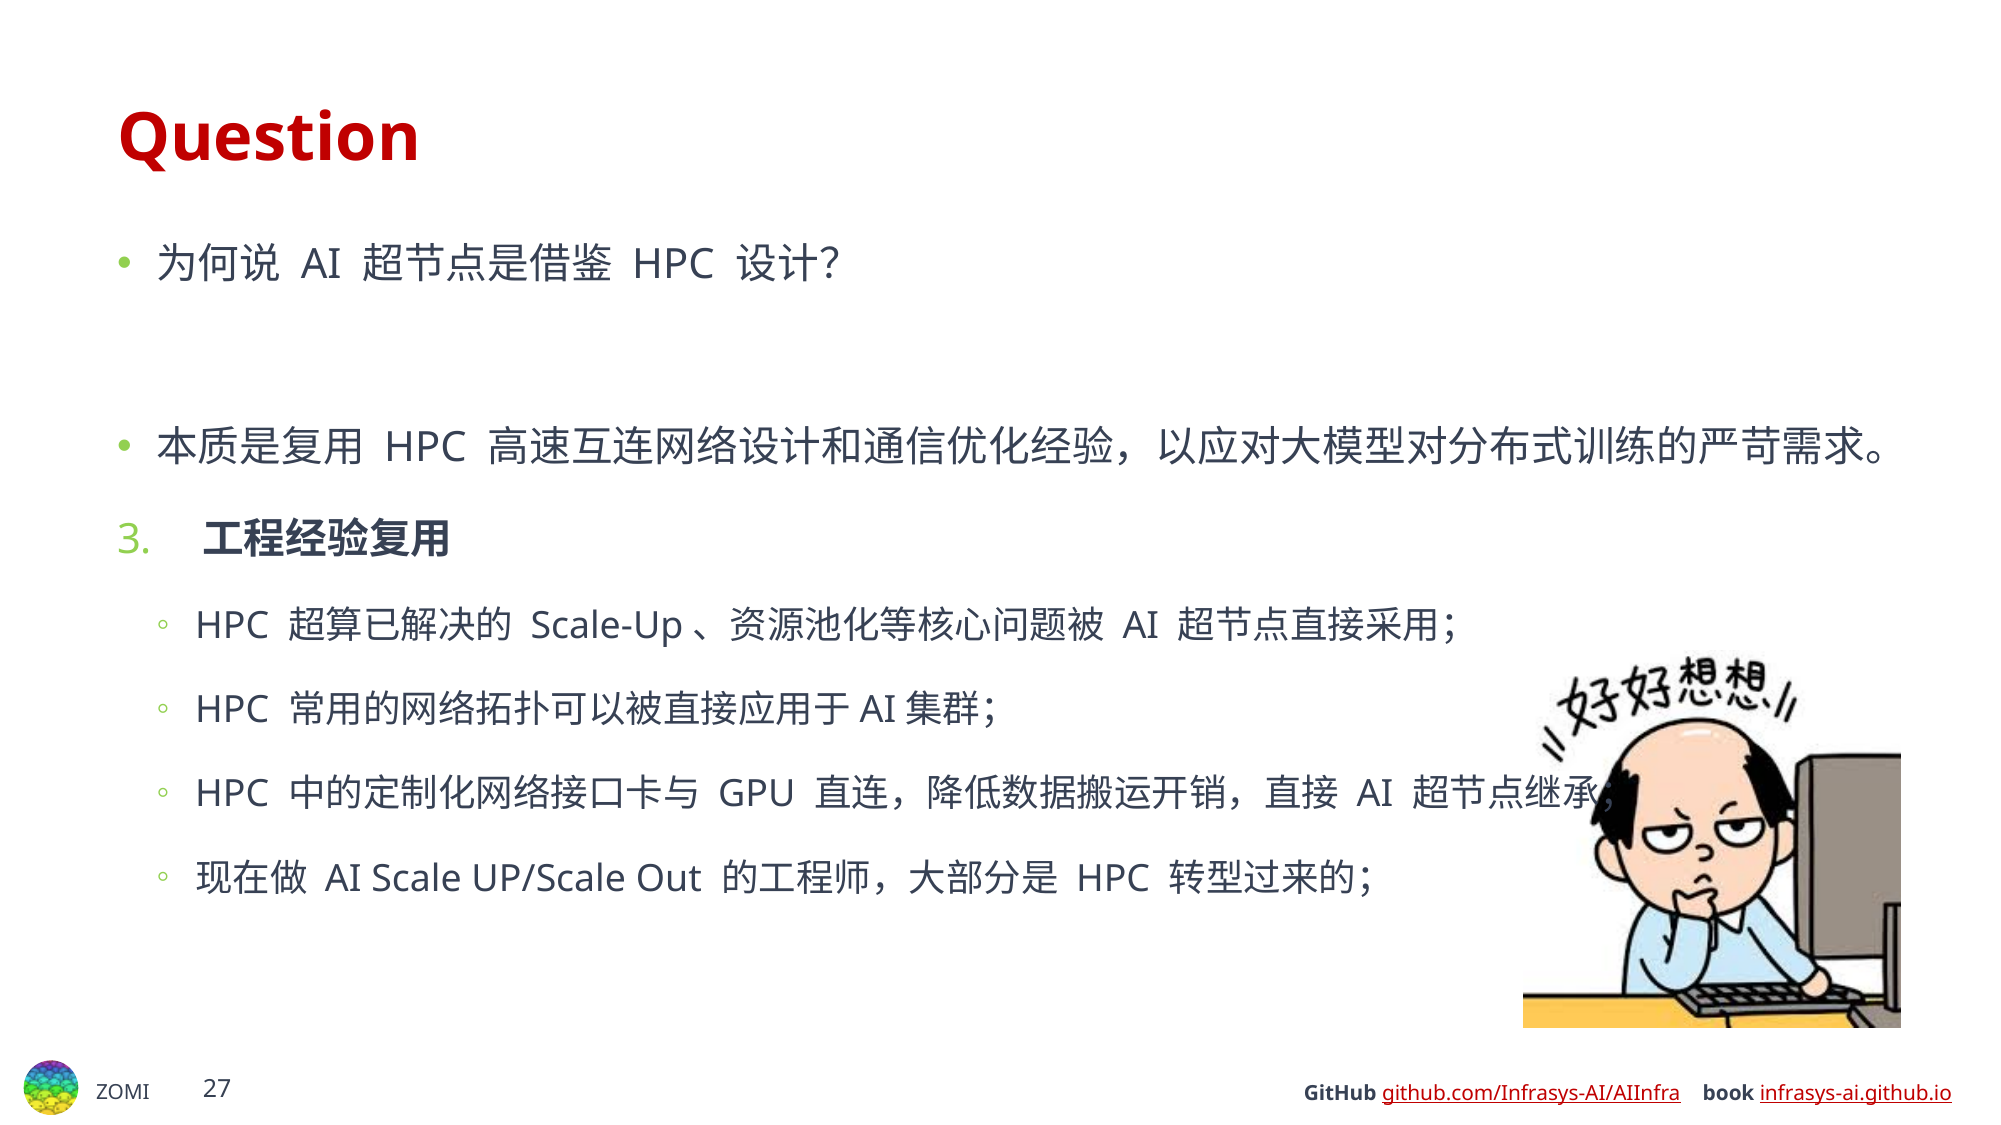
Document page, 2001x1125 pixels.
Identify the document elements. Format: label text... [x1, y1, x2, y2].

title Question [102, 85, 1901, 183]
picture [23, 1060, 79, 1115]
list 为何说 AI 超节点是借鉴 HPC 设计？ 本质是复用 HPC 高速互连网络设计和通信优化经验，以应对大模型对分布式训练的严苛需求。 ​​工程经验复用 HPC 超算已解决的 Scale-Up、资源池化​等​核心问题被 AI 超节点直接采用； HPC 常用的网络拓扑可以被直接应用于AI集群； HPC 中的定制化网络接口卡与 GPU 直连，降低数据搬运开销，直接 AI 超节点继承； 现在做 AI Scale UP/Scale Out 的工程师，大部分是 HPC 转型过来的； [102, 204, 1901, 1043]
